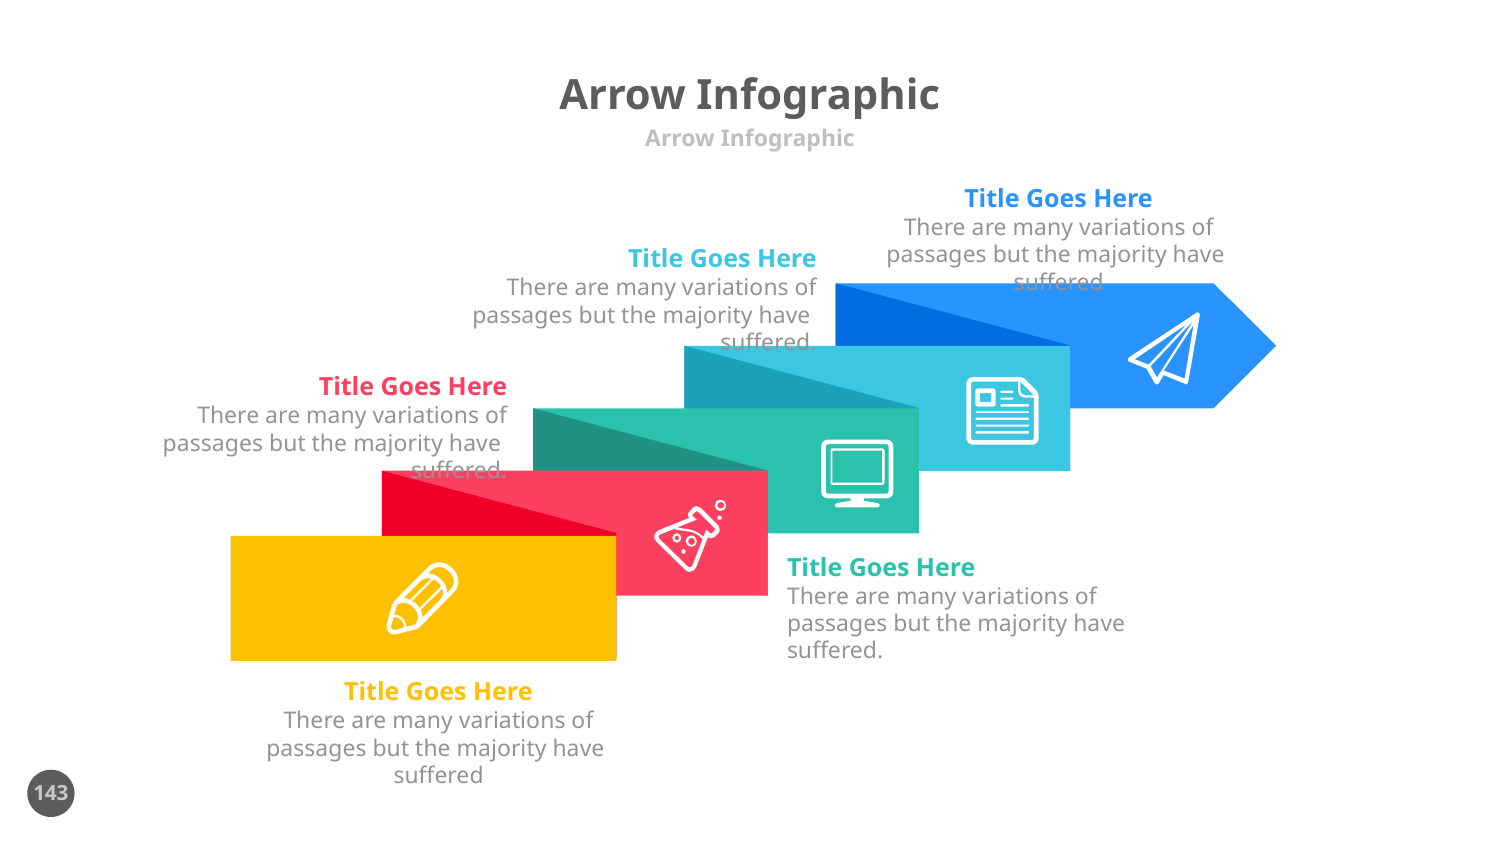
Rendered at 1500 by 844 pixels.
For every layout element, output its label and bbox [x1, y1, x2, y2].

slide_number [13, 770, 89, 816]
title [287, 63, 1213, 122]
text_box [157, 182, 1279, 663]
text_box [787, 551, 1138, 664]
text_box [263, 675, 614, 788]
list [412, 121, 1088, 155]
